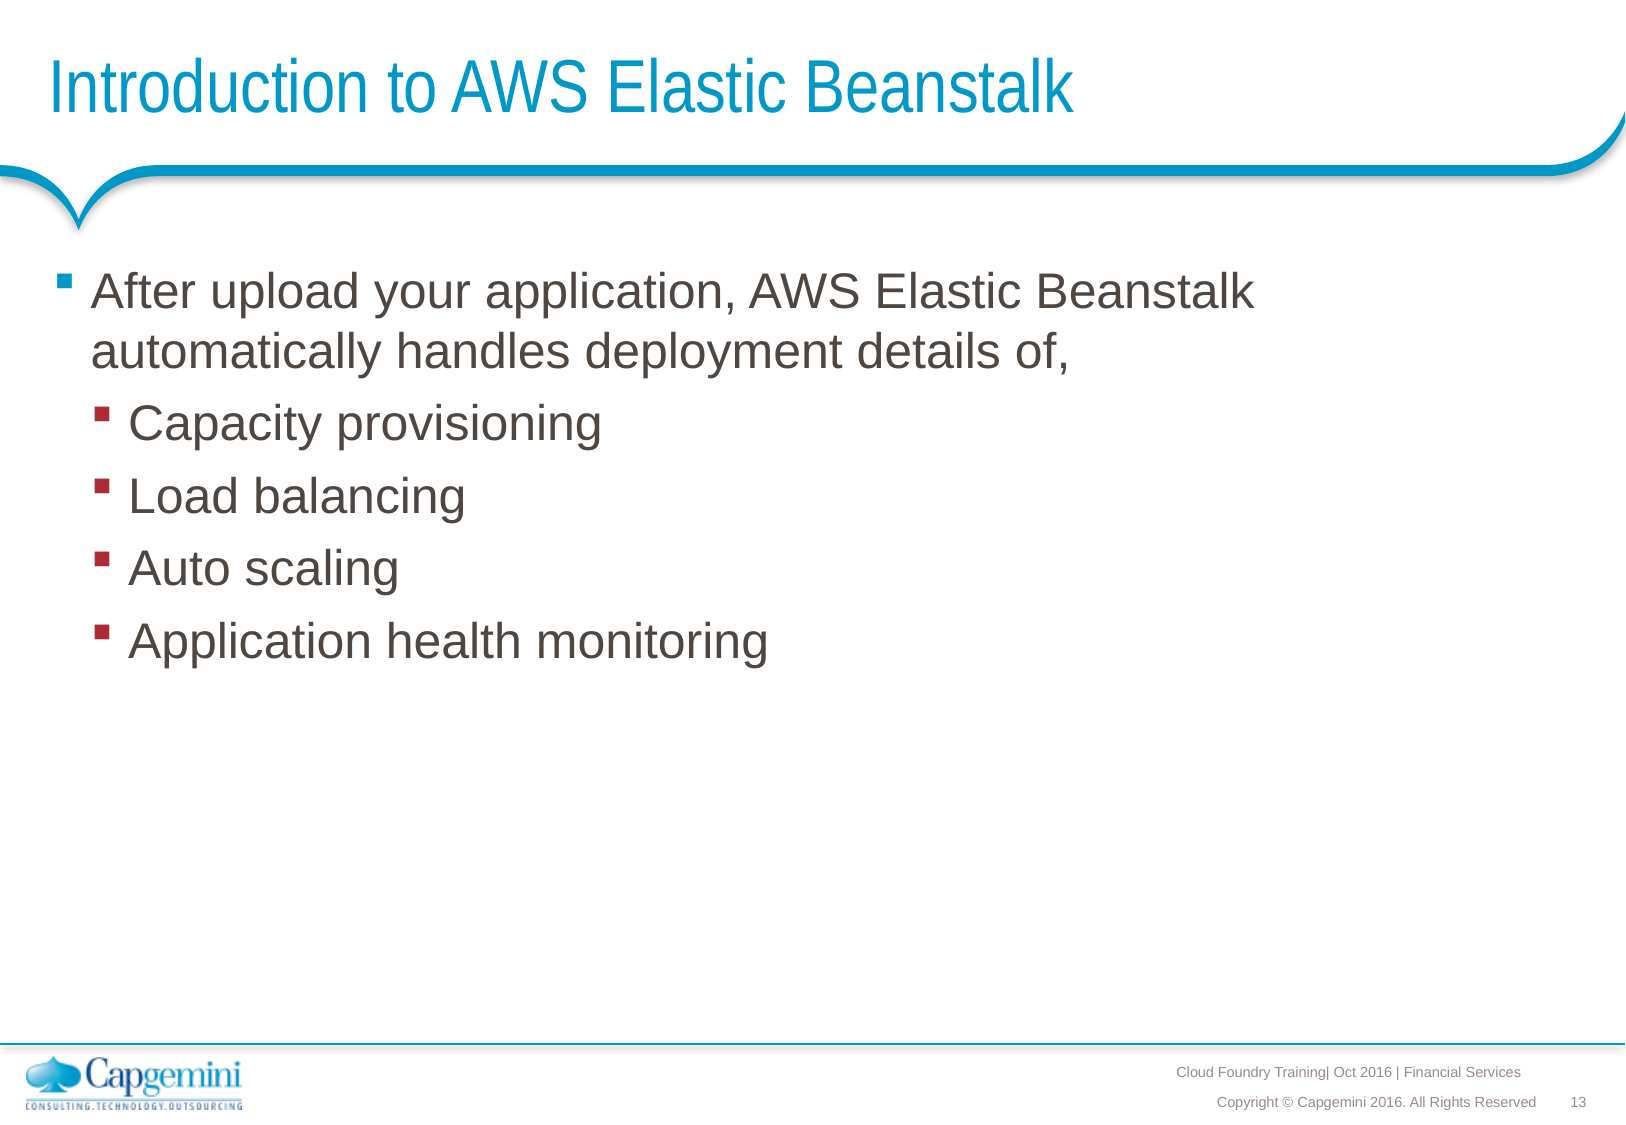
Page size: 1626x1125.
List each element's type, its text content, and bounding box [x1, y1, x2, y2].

list After upload your application, AWS Elastic Beanstalk automatically handles deployment details of, Capacity provisioning Load balancing Auto scaling Application health monitoring [53, 246, 1573, 986]
picture [26, 1056, 242, 1110]
title Introduction to AWS Elastic Beanstalk [0, 0, 1625, 165]
